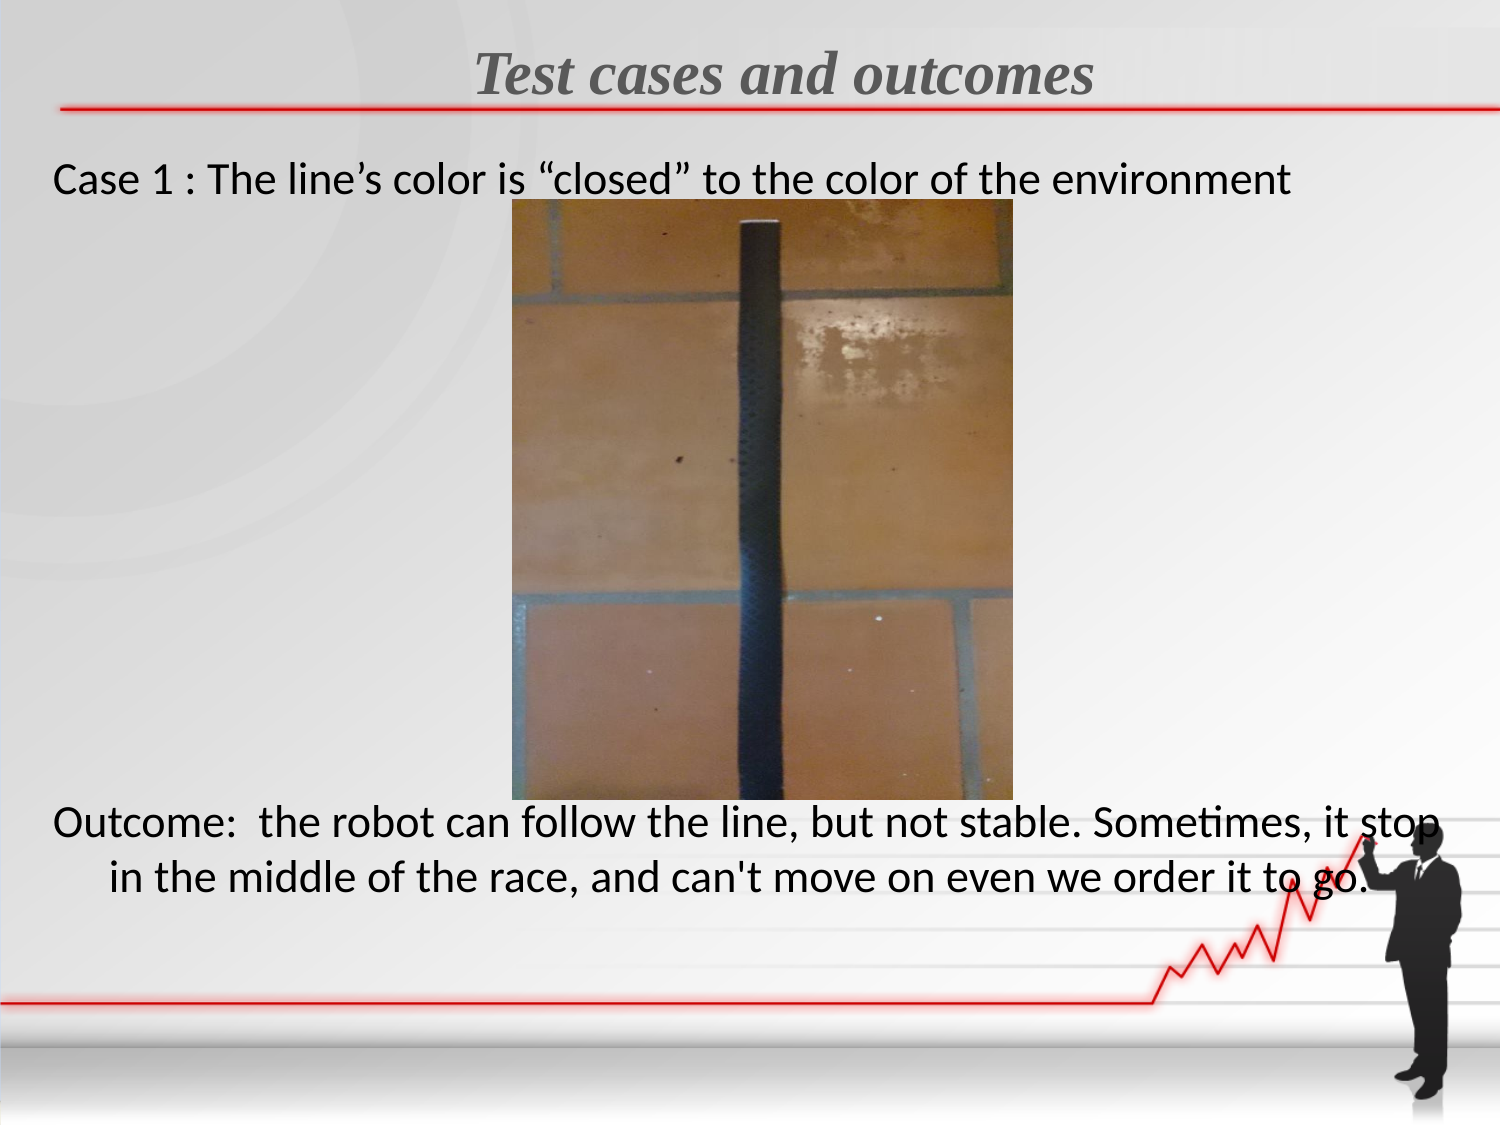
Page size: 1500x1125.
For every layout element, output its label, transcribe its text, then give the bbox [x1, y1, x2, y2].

picture [0, 0, 1500, 1125]
list Case 1 : The line’s color is “closed” to the color of the environment Outcome: the robot can follow the line, but not stable. Sometimes, it stop in the middle of the race, and can't move on even we order it to go. [37, 140, 1462, 963]
title Test cases and outcomes [293, 34, 1275, 105]
